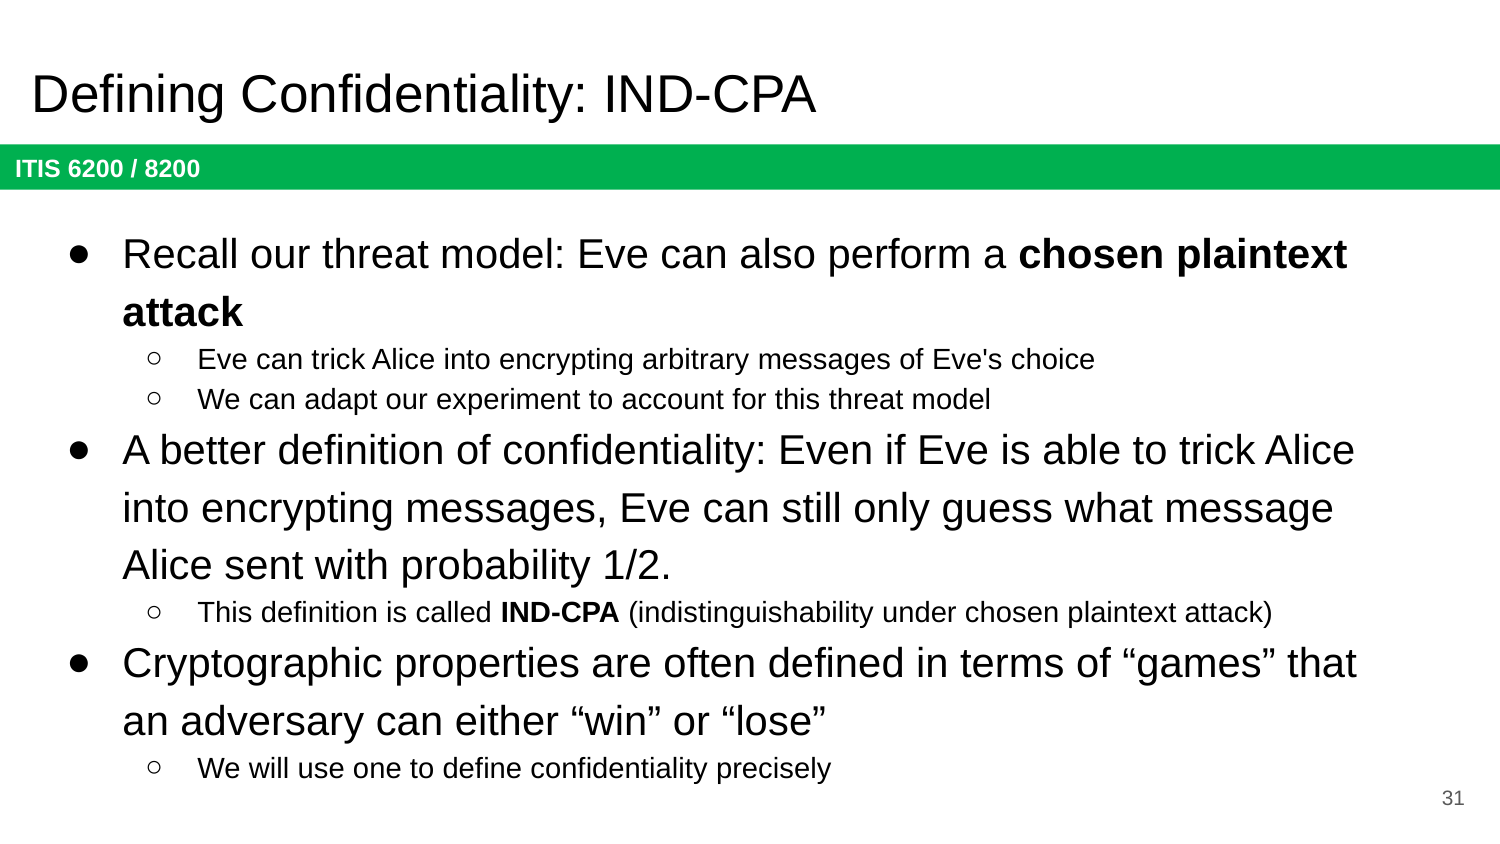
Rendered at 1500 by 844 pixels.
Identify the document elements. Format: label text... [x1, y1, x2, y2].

list Recall our threat model: Eve can also perform a chosen plaintext attack Eve can trick Alice into encrypting arbitrary messages of Eve's choice We can adapt our experiment to account for this threat model A better definition of confidentiality: Even if Eve is able to trick Alice into encrypting messages, Eve can still only guess what message Alice sent with probability 1/2. This definition is called IND-CPA (indistinguishability under chosen plaintext attack) Cryptographic properties are often defined in terms of “games” that an adversary can either “win” or “lose” We will use one to define confidentiality precisely [32, 204, 1431, 823]
slide_number 31 [1389, 764, 1480, 830]
title Defining Confidentiality: IND-CPA [16, 44, 1415, 139]
